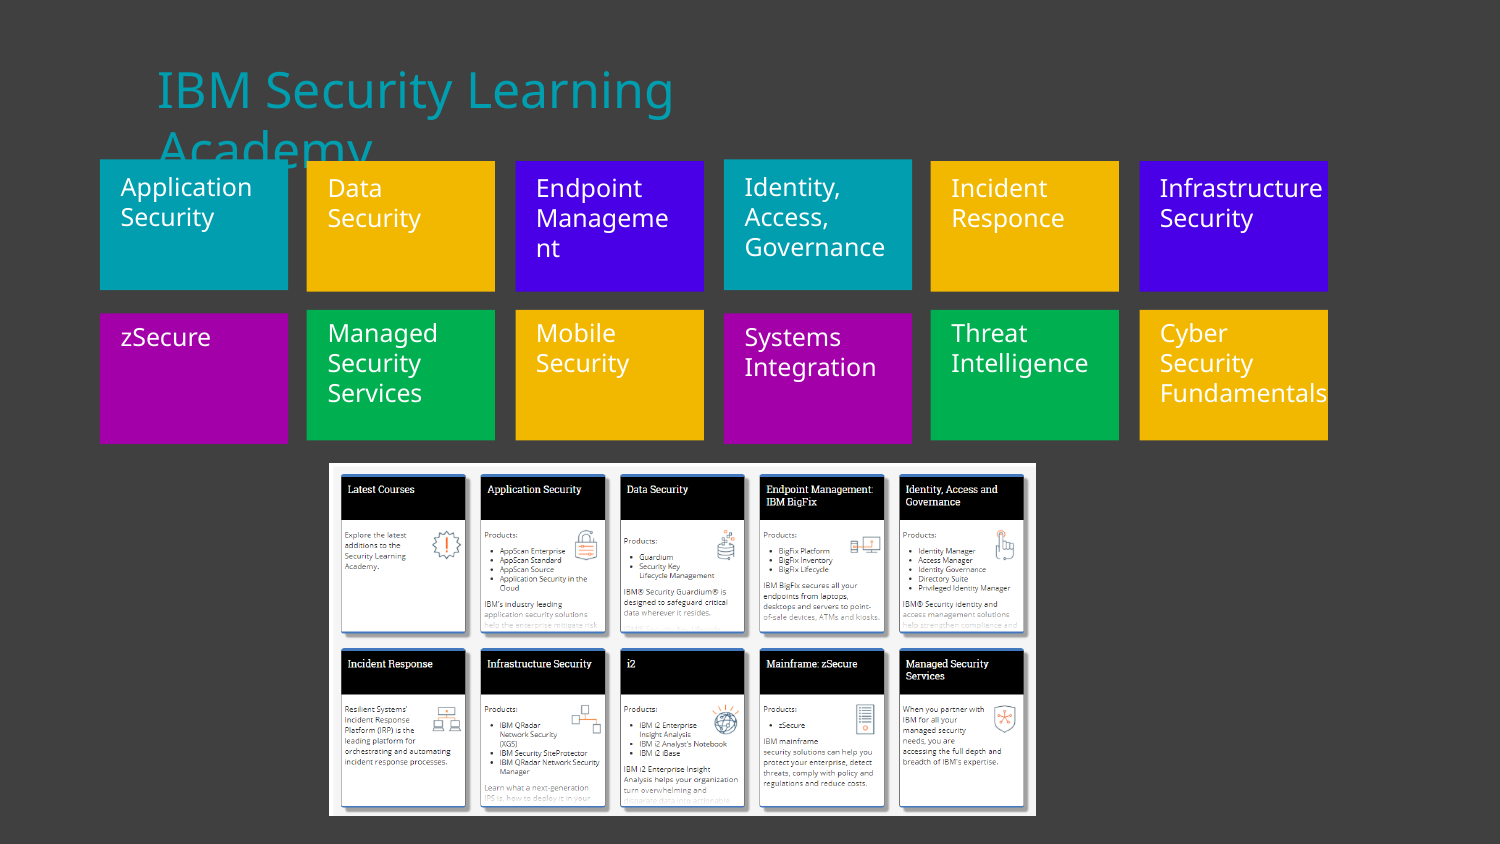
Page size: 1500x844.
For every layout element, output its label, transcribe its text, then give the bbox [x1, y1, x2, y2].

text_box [99, 309, 705, 445]
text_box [723, 309, 1329, 445]
picture [329, 463, 1037, 817]
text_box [99, 159, 705, 292]
text_box IBM Security Learning Academy [157, 58, 872, 134]
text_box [723, 159, 1329, 292]
